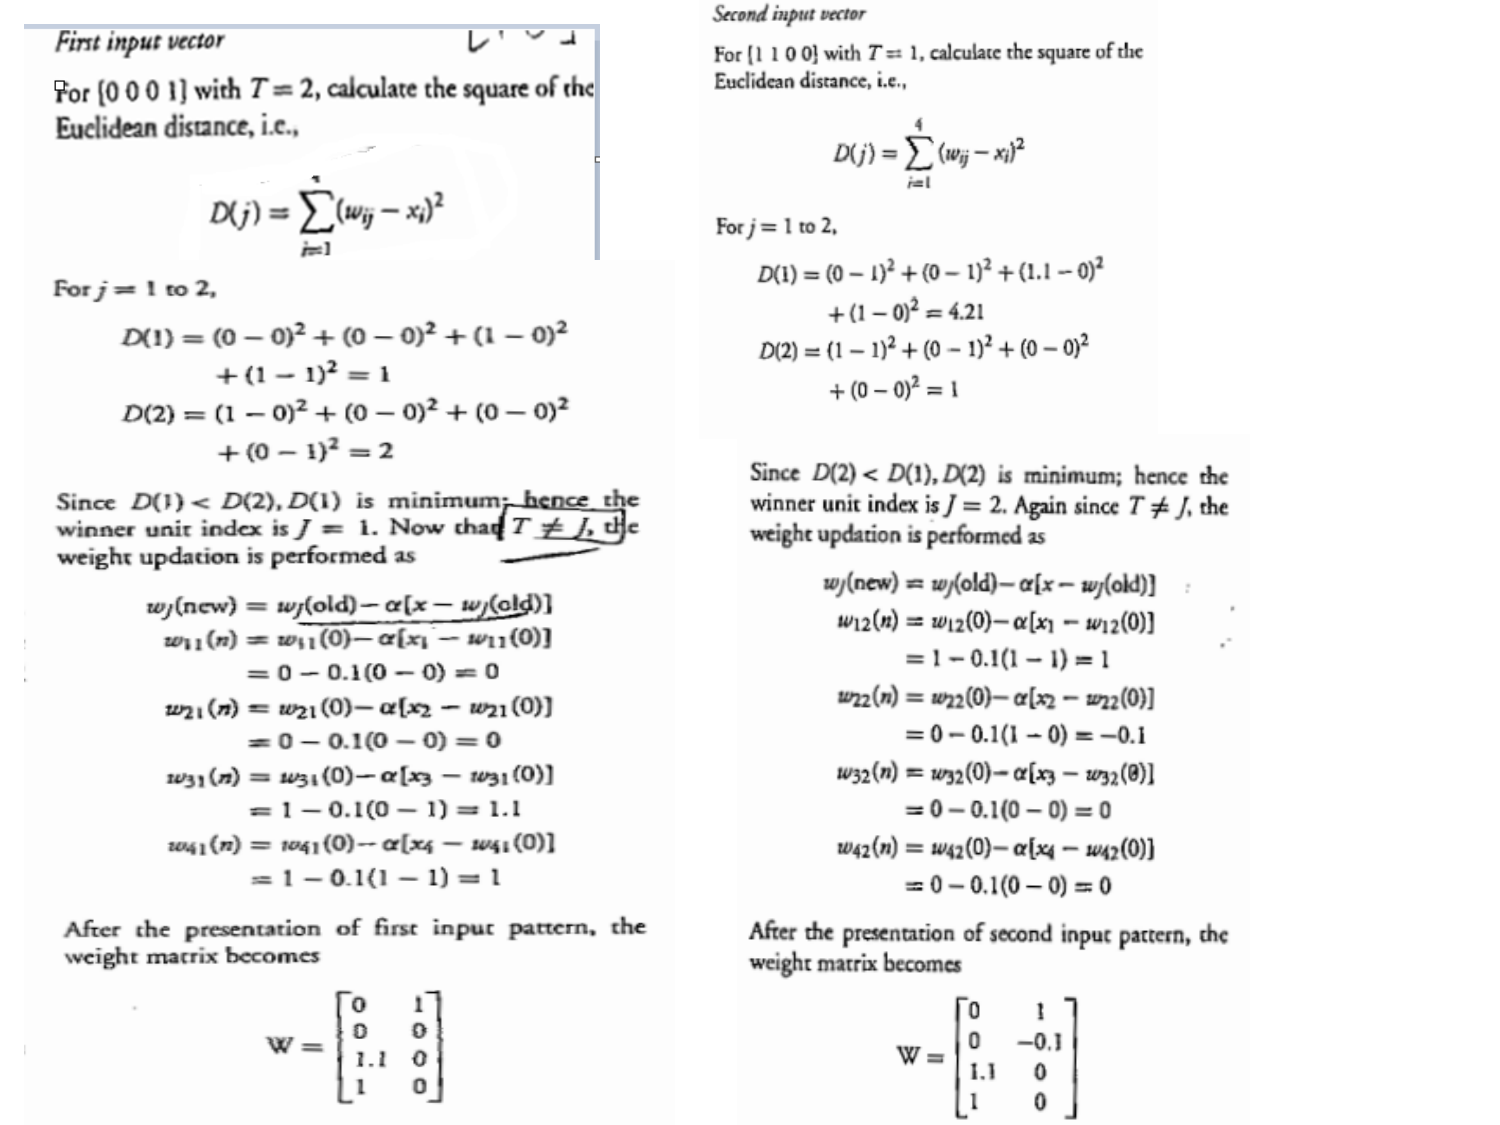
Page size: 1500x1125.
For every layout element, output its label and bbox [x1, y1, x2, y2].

picture [699, 0, 1251, 1125]
picture [24, 24, 676, 1125]
